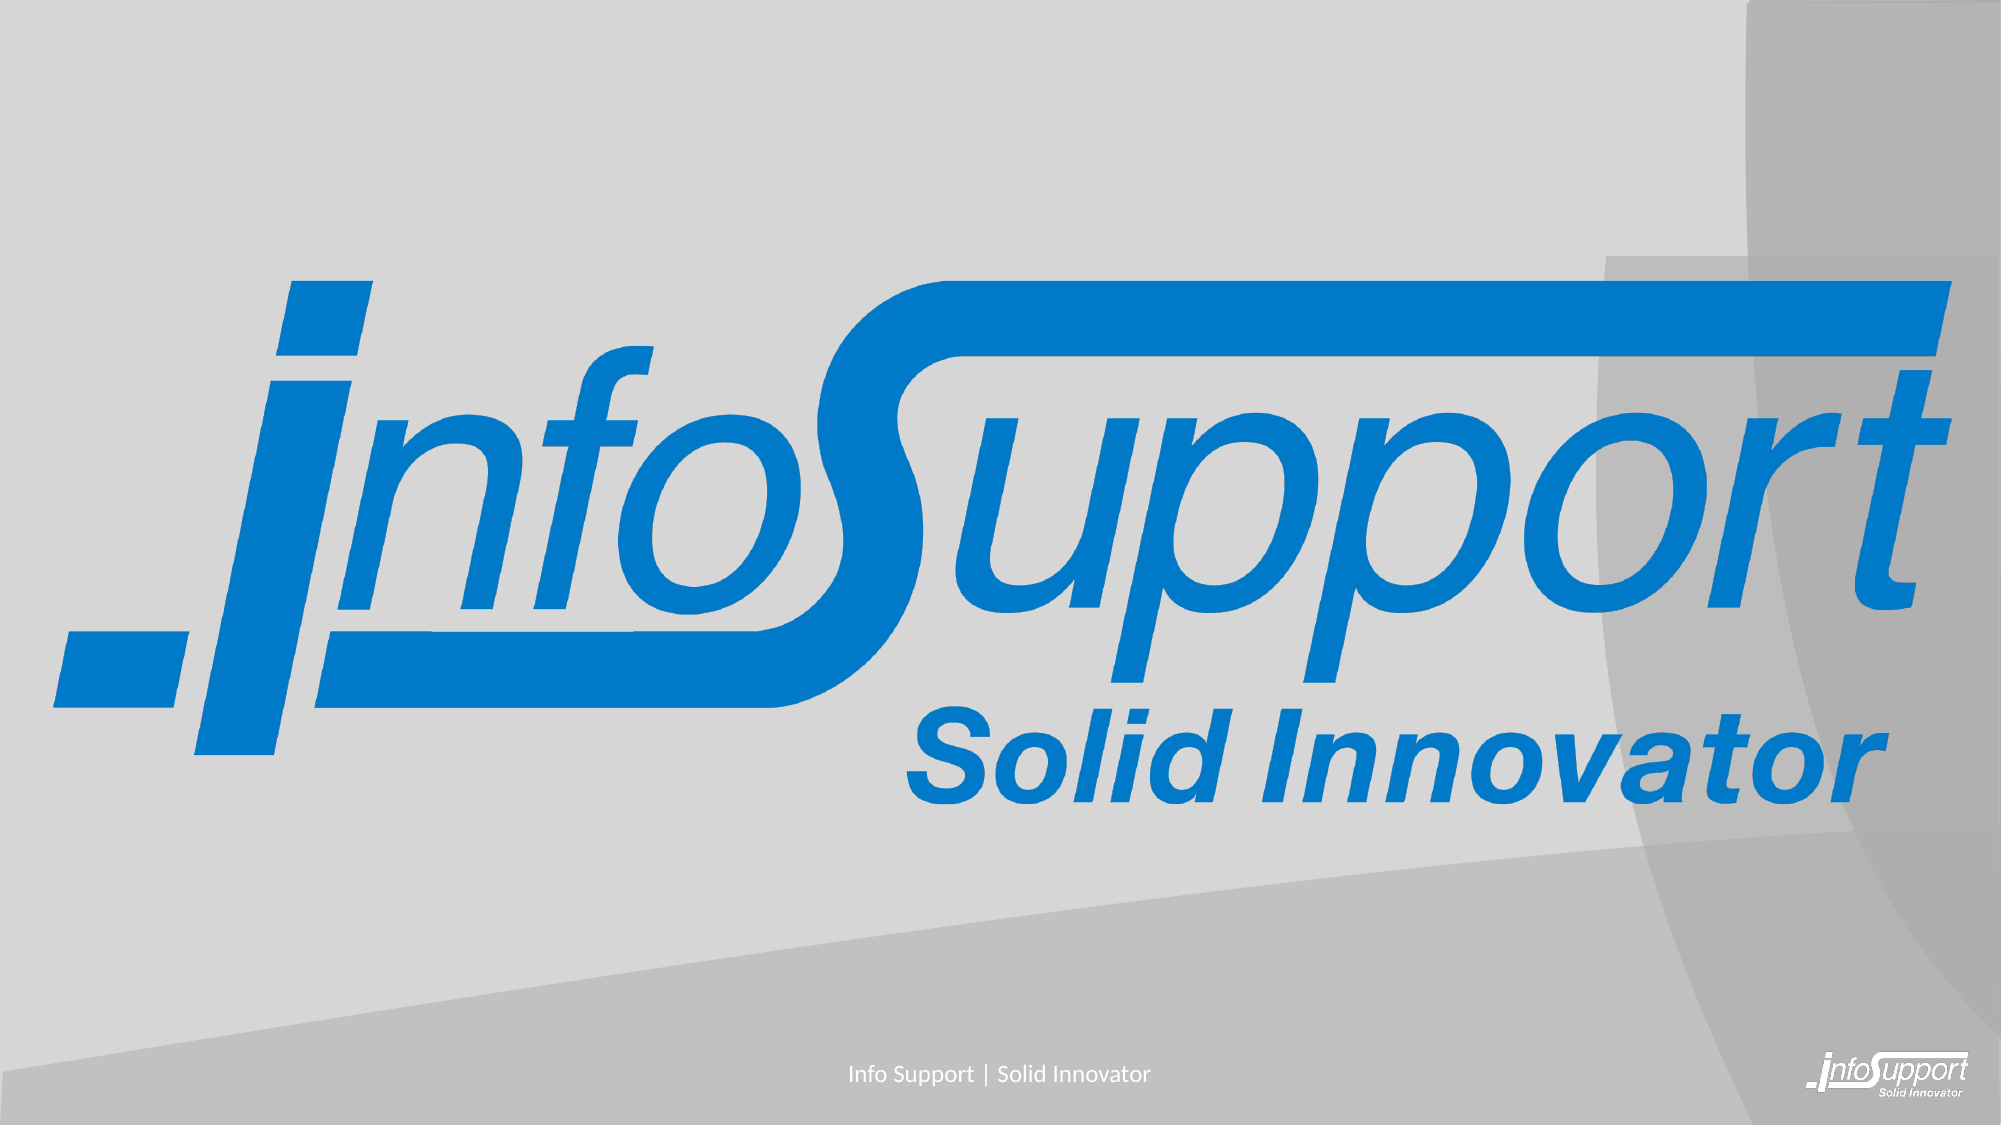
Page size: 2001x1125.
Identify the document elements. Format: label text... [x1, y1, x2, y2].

picture [27, 220, 1973, 869]
footer Info Support | Solid Innovator [662, 1042, 1338, 1103]
